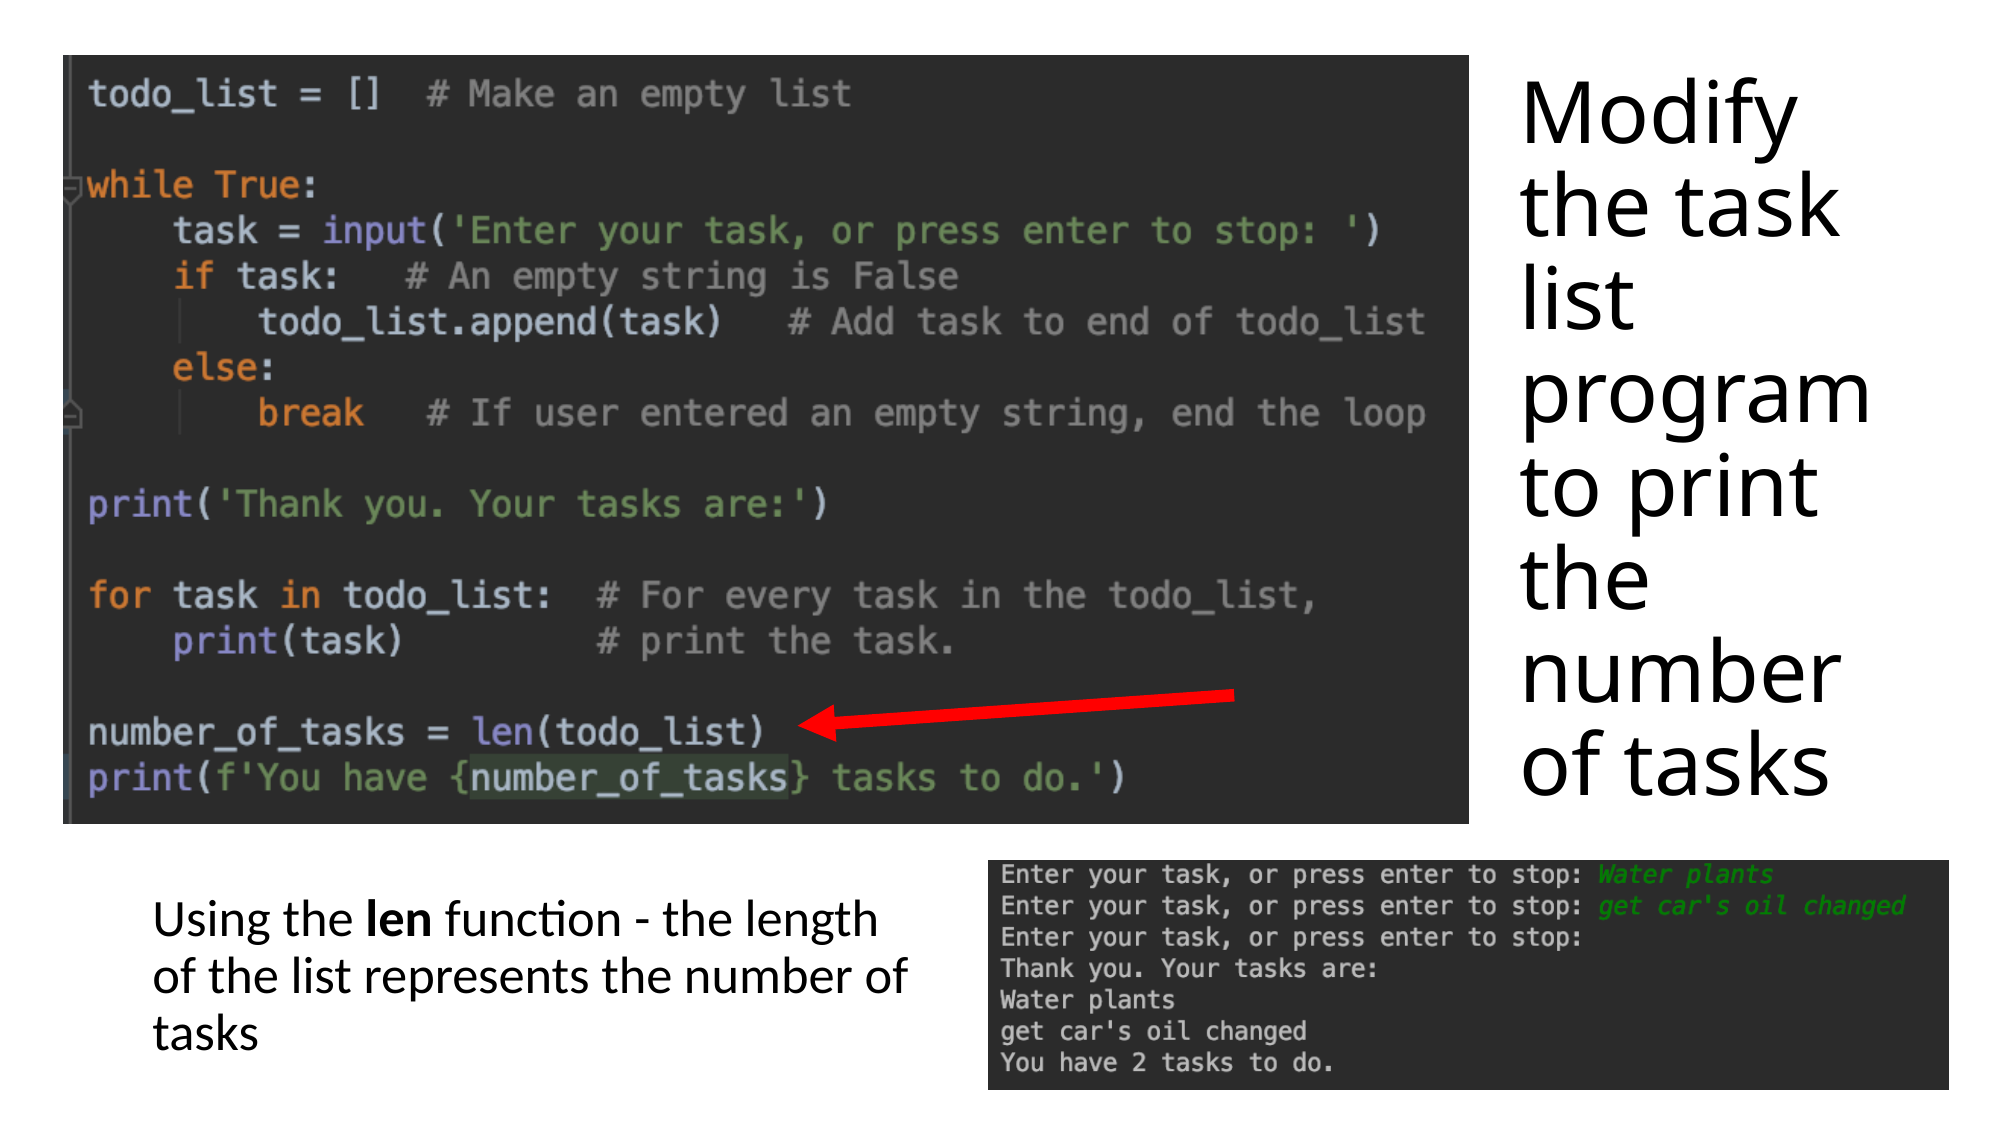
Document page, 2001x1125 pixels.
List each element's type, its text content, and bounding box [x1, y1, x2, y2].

title Modify the task list program to print the number of tasks [1504, 59, 1937, 824]
picture [63, 55, 1469, 824]
picture [988, 860, 1949, 1090]
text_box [797, 695, 1235, 726]
list Using the len function - the length of the list represents the number of tasks [137, 884, 932, 1070]
